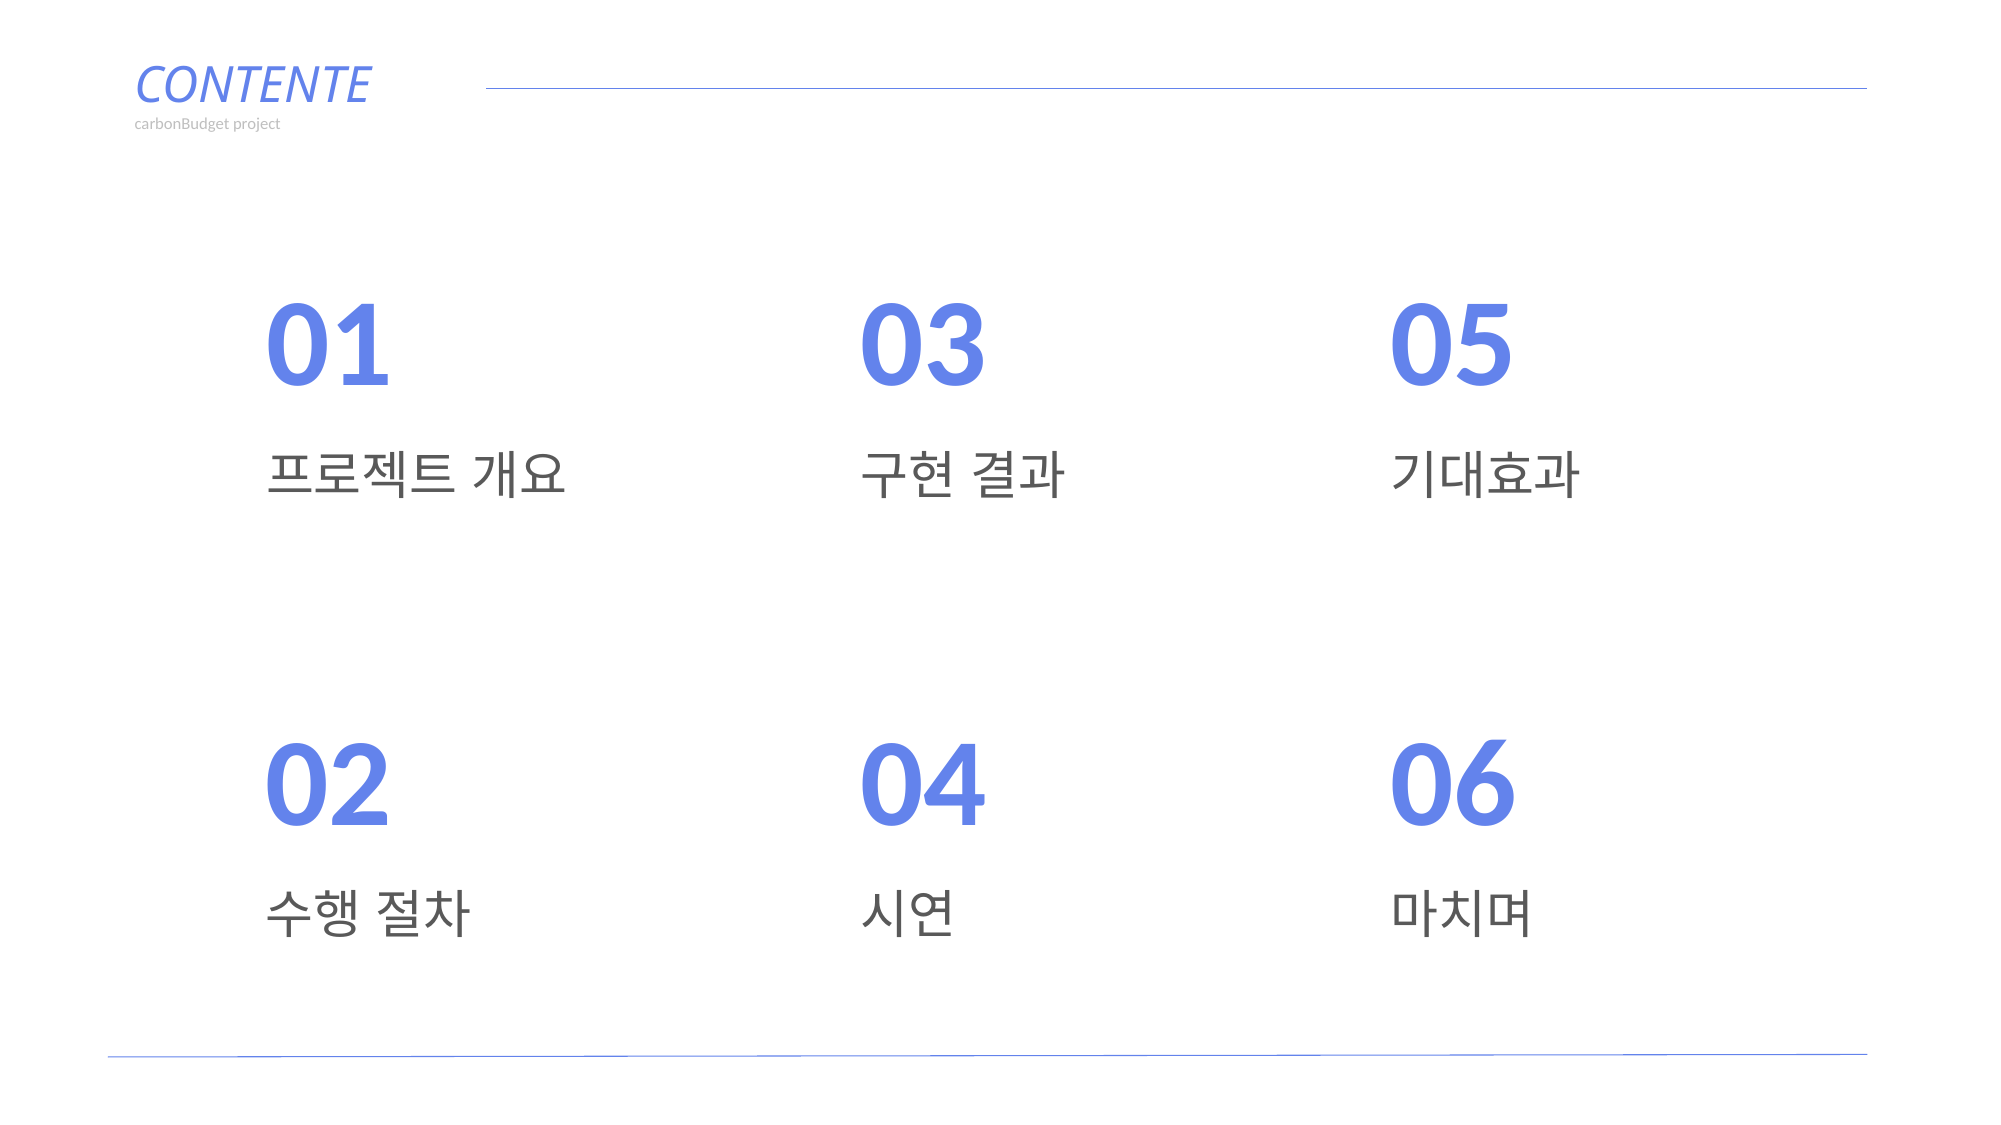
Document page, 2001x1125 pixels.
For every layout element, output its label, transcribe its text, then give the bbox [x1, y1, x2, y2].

text_box 04 시연 [845, 617, 1153, 952]
text_box 05 기대효과 [1375, 178, 1683, 512]
text_box 03 구현 결과 [845, 178, 1153, 512]
text_box CONTENTE carbonBudget project [119, 45, 1120, 140]
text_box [107, 1054, 1868, 1058]
text_box 06 마치며 [1375, 617, 1832, 952]
text_box 02 수행 절차 [251, 617, 558, 952]
text_box 01 프로젝트 개요 [251, 178, 623, 512]
